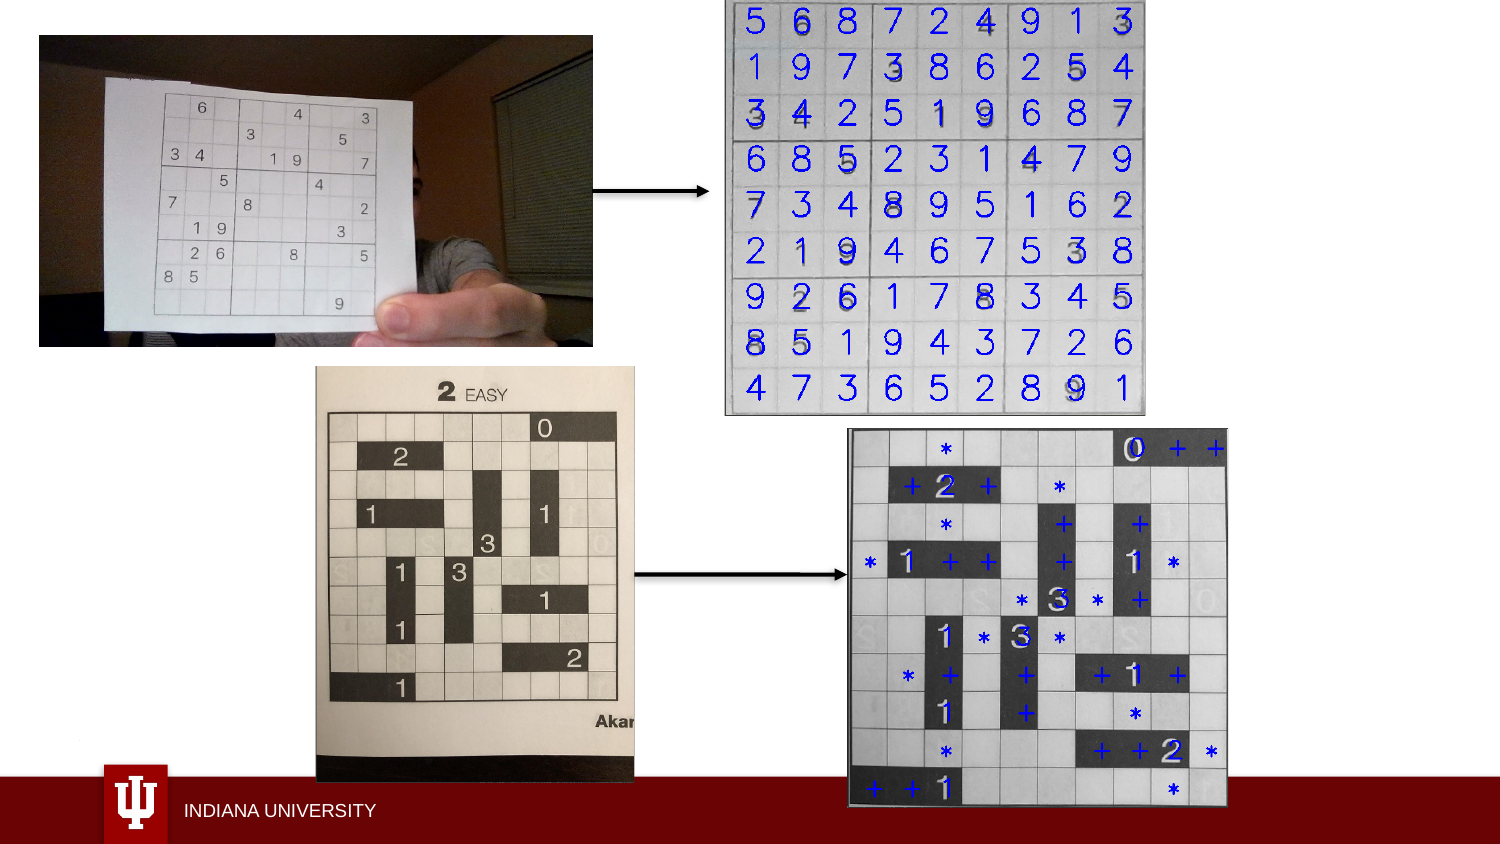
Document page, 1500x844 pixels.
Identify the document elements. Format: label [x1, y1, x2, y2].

picture [79, 740, 192, 844]
picture [846, 428, 1229, 809]
picture [724, 0, 1146, 416]
picture [38, 35, 593, 348]
picture [315, 366, 635, 783]
